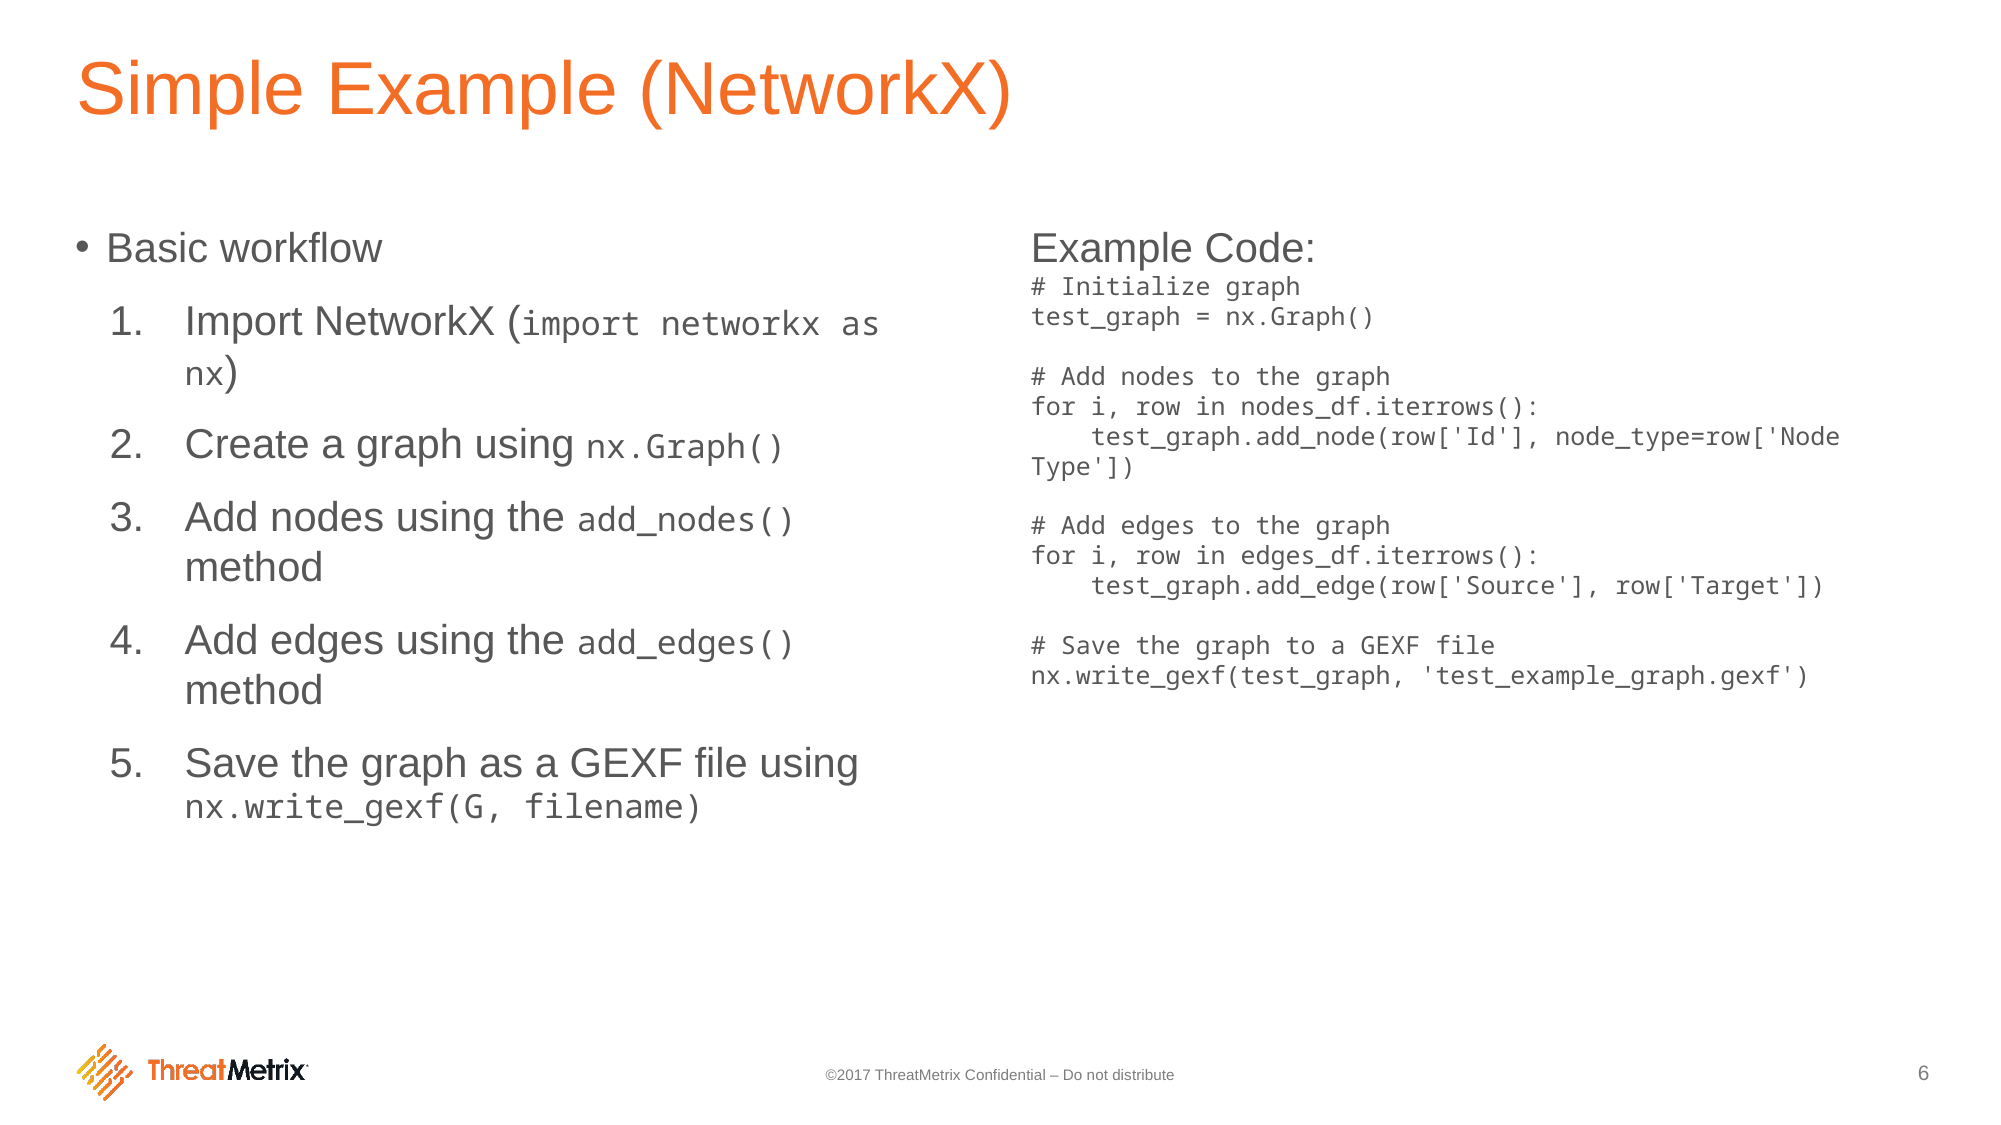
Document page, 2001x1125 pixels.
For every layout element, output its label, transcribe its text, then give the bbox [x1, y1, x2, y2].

slide_number 6 [1848, 1056, 1930, 1088]
text_box Example Code: # Initialize graph test_graph = nx.Graph() # Add nodes to the graph for i, row in nodes_df.iterrows(): test_graph.add_node(row['Id'], node_type=row['Node Type']) # Add edges to the graph for i, row in edges_df.iterrows(): test_graph.add_edge(row['Source'], row['Target']) # Save the graph to a GEXF file nx.write_gexf(test_graph, 'test_example_graph.gexf') [1030, 220, 1903, 704]
footer ©2017 ThreatMetrix Confidential – Do not distribute [781, 1061, 1219, 1088]
title Simple Example (NetworkX) [76, 52, 1925, 204]
picture [61, 1033, 320, 1111]
list Basic workflow Import NetworkX (import networkx as nx) Create a graph using nx.Graph() Add nodes using the add_nodes() method Add edges using the add_edges() method Save the graph as a GEXF file using nx.write_gexf(G, filename) [74, 220, 940, 988]
